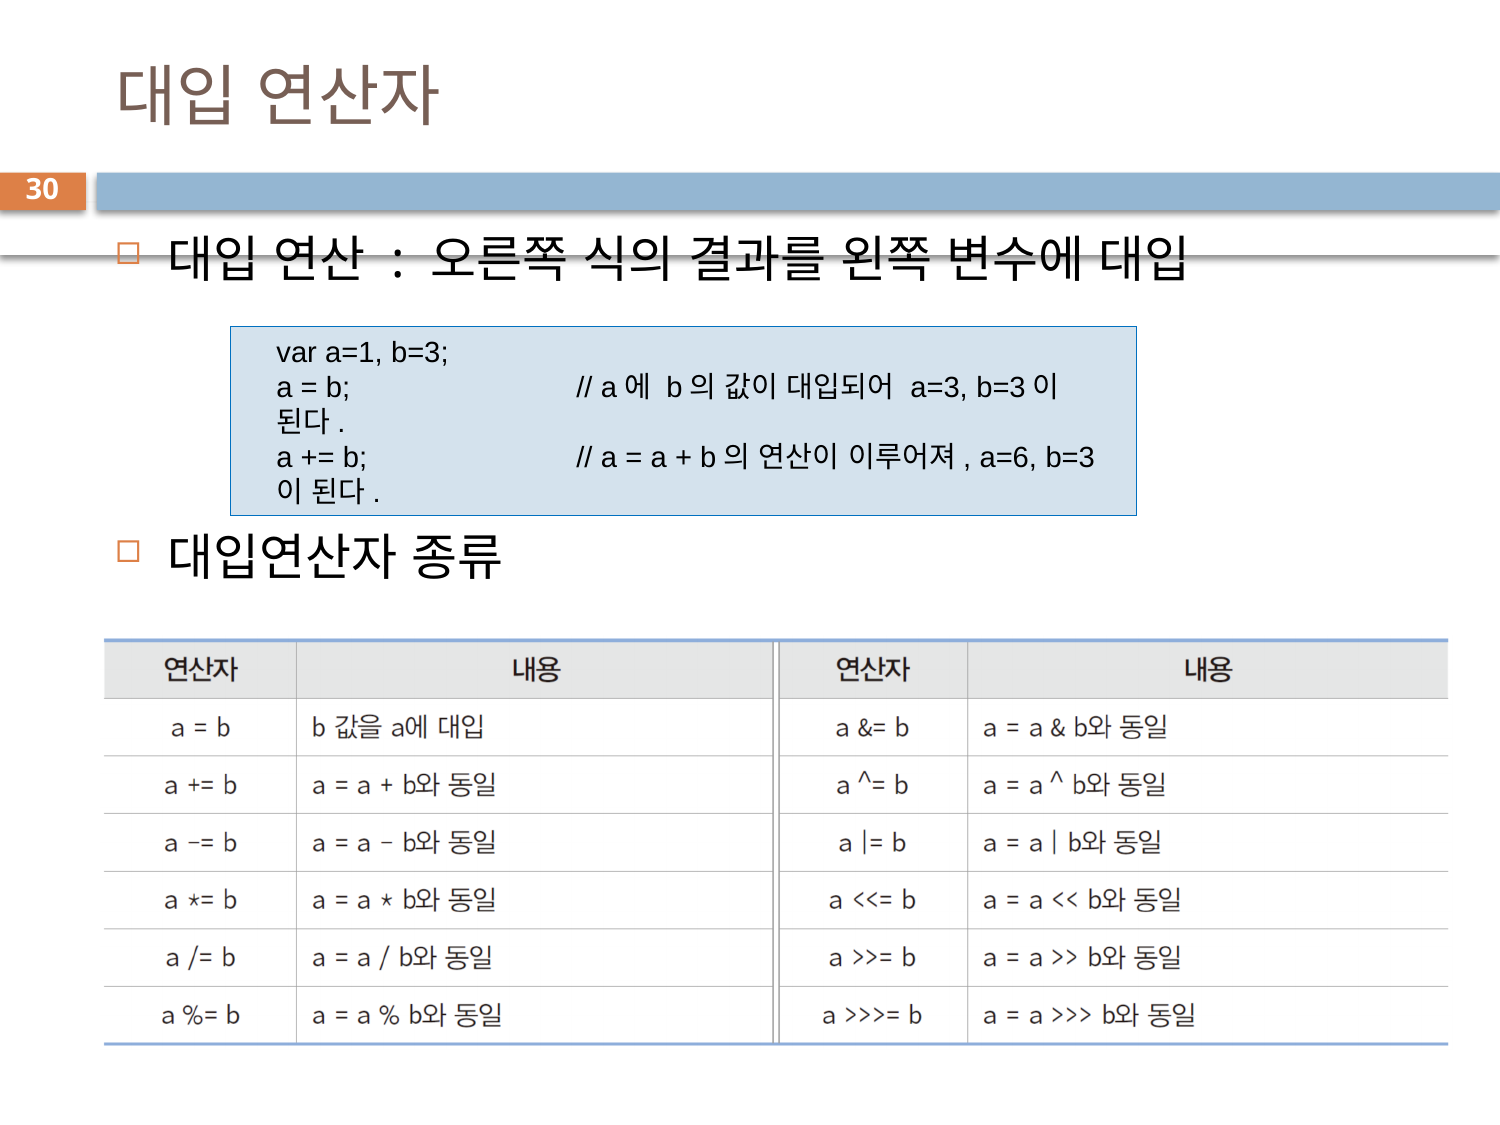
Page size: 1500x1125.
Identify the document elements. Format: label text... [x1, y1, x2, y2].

picture [100, 635, 1453, 1051]
list 대입 연산 : 오른쪽 식의 결과를 왼쪽 변수에 대입 대입연산자 종류 [100, 219, 1438, 635]
slide_number 30 [0, 170, 87, 211]
title 대입 연산자 [100, 37, 1438, 149]
text_box var a=1, b=3; a = b; // a에 b의 값이 대입되어 a=3, b=3이 된다. a += b; // a = a + b의 연산이 이루어져, a=6, b=3이 된다. [230, 326, 1137, 516]
